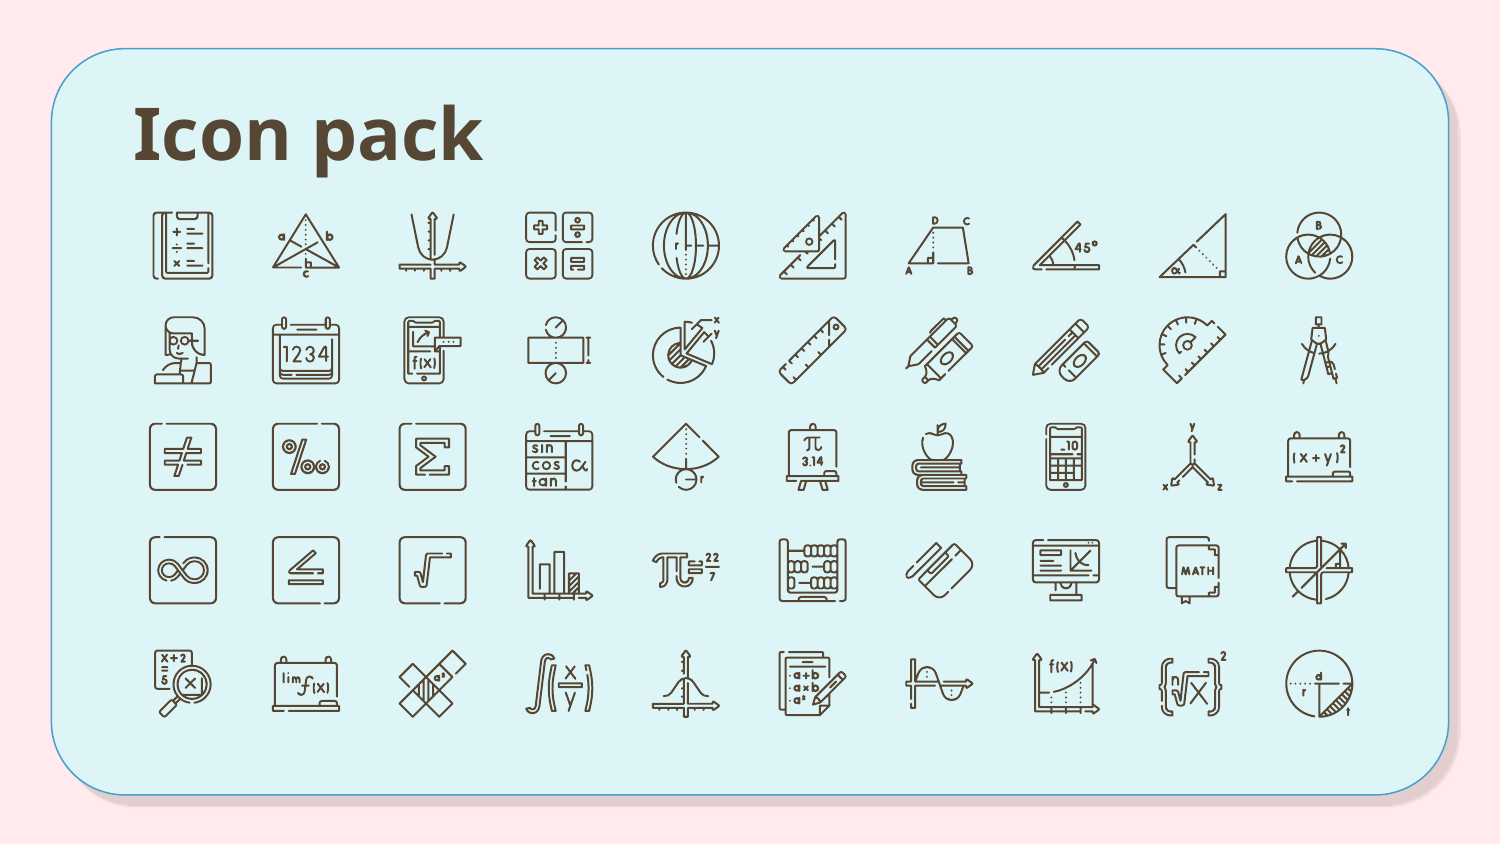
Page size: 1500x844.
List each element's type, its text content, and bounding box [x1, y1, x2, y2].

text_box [152, 211, 214, 280]
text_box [651, 422, 720, 492]
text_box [904, 215, 974, 276]
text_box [1045, 422, 1087, 492]
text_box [1158, 212, 1227, 279]
text_box [398, 211, 467, 280]
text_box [524, 422, 594, 491]
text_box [153, 316, 213, 385]
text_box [651, 211, 721, 280]
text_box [651, 316, 721, 385]
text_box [527, 316, 592, 385]
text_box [778, 650, 847, 717]
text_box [1158, 316, 1227, 385]
text_box [525, 539, 594, 601]
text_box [271, 655, 341, 713]
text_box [904, 316, 974, 385]
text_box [1285, 649, 1354, 718]
text_box [1285, 536, 1354, 605]
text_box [398, 422, 467, 492]
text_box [778, 316, 847, 385]
text_box [911, 422, 968, 491]
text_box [1162, 422, 1223, 492]
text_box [651, 552, 721, 589]
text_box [525, 652, 594, 715]
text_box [148, 422, 218, 492]
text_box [398, 535, 467, 605]
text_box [271, 422, 341, 492]
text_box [904, 658, 974, 710]
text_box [1031, 318, 1101, 383]
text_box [1300, 316, 1339, 385]
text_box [403, 316, 462, 385]
text_box [651, 649, 721, 718]
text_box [1165, 535, 1220, 605]
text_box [785, 422, 840, 492]
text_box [1031, 220, 1101, 271]
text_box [271, 316, 341, 385]
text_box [1031, 538, 1101, 602]
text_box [148, 535, 218, 605]
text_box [271, 535, 341, 605]
title Icon pack [118, 72, 1382, 167]
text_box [904, 541, 974, 599]
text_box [1284, 430, 1354, 483]
text_box [778, 538, 847, 603]
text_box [1031, 652, 1101, 715]
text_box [153, 649, 212, 718]
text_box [271, 213, 341, 278]
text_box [1284, 211, 1354, 280]
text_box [1158, 650, 1227, 717]
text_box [398, 649, 467, 718]
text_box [524, 211, 594, 280]
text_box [778, 211, 847, 280]
